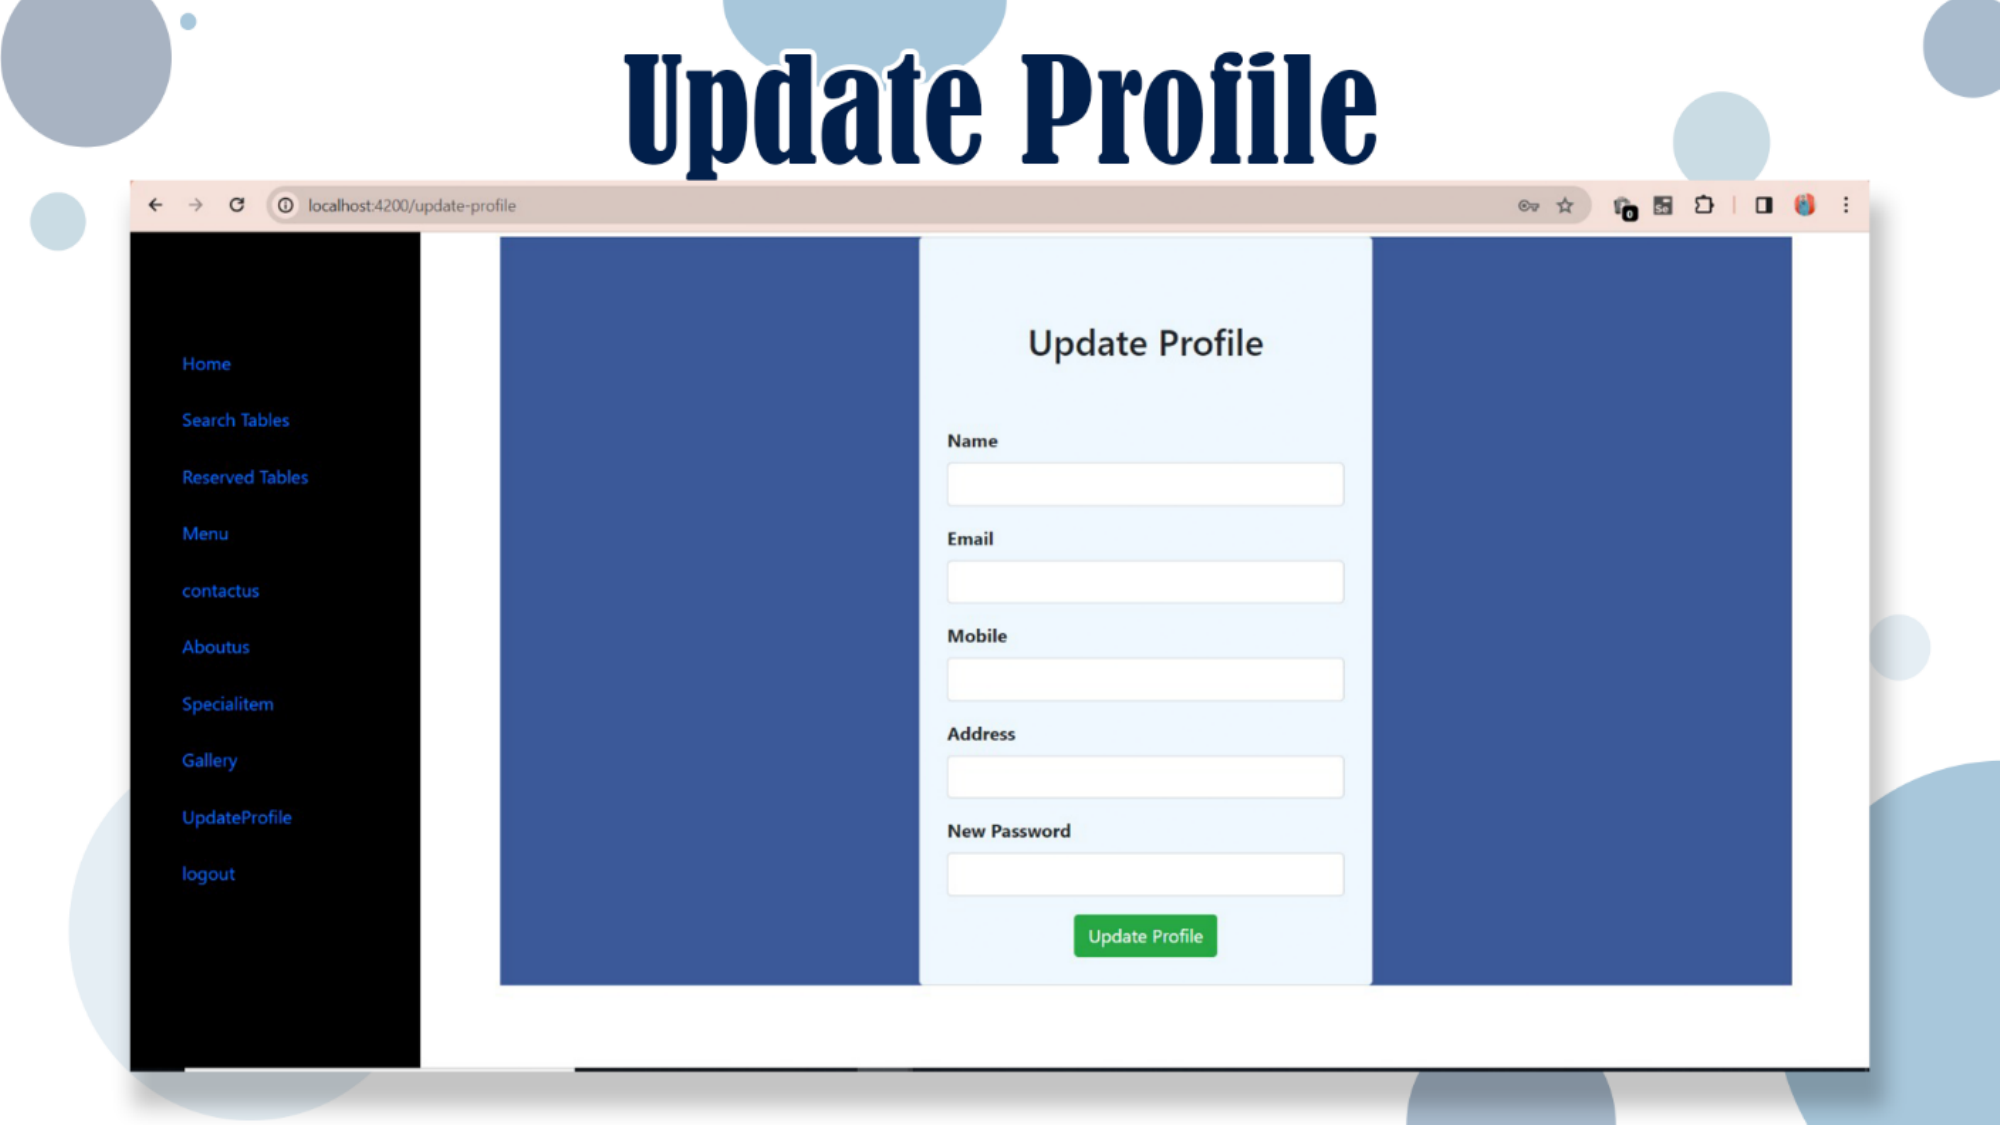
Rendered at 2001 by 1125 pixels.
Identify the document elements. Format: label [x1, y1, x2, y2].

list [0, 0, 2000, 1125]
